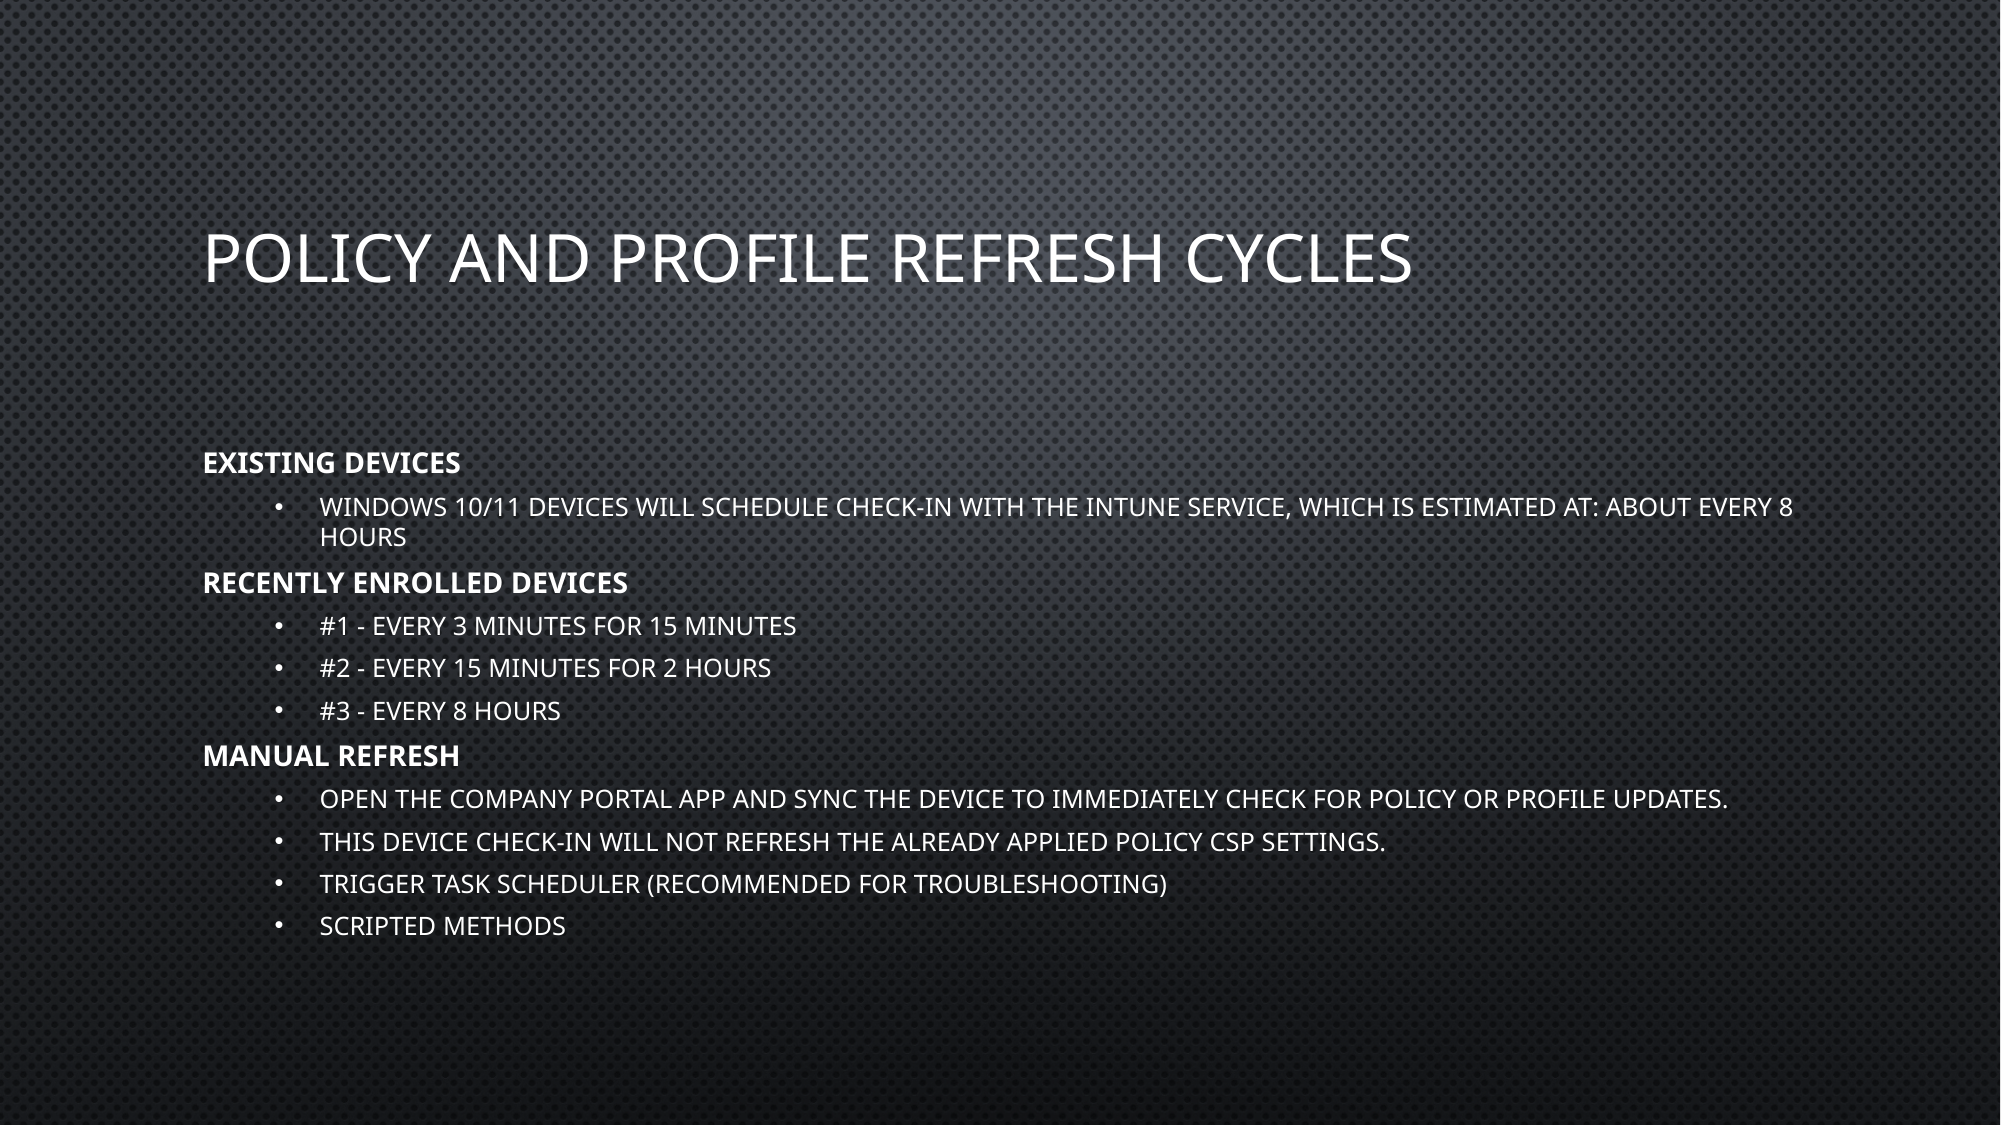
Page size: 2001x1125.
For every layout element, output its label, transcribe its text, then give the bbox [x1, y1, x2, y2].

title Policy and Profile refresh cycles [187, 99, 1813, 413]
list Existing Devices Windows 10/11 devices will schedule check-in with the Intune service, which is estimated at: About every 8 hours Recently Enrolled Devices #1 - Every 3 minutes for 15 minutes #2 - Every 15 minutes for 2 hours #3 - Every 8 hours Manual refresh Open the Company Portal app and sync the device to immediately check for policy or profile updates. This device check-in will not refresh the already applied Policy CSP settings. Trigger Task Scheduler (Recommended for troubleshooting) Scripted methods [187, 437, 1813, 950]
